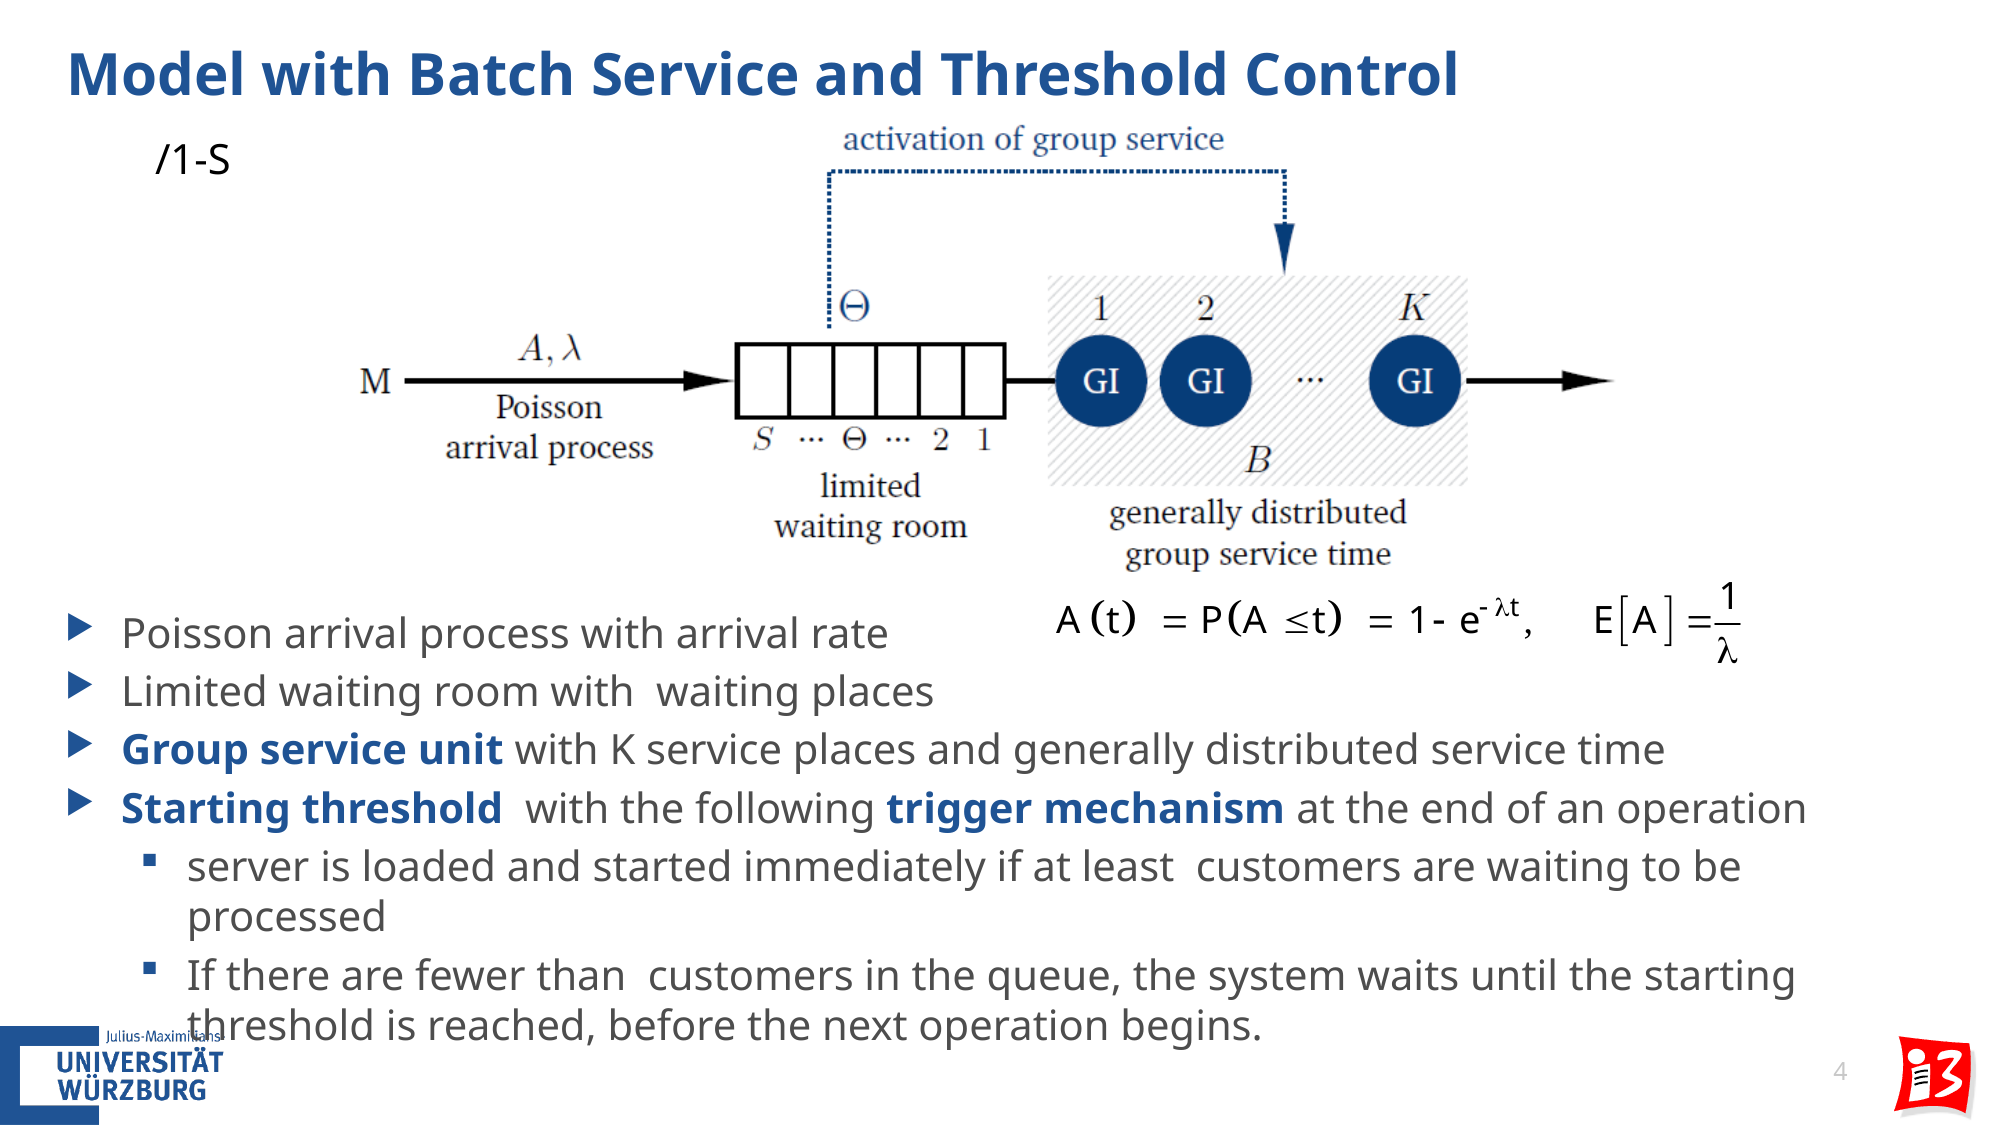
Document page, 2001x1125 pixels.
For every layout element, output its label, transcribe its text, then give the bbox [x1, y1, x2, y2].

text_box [1049, 568, 1760, 676]
title Model with Batch Service and Threshold Control [51, 18, 1800, 126]
picture [349, 112, 1674, 576]
slide_number 4 [1412, 1042, 1863, 1103]
picture [0, 1026, 225, 1125]
